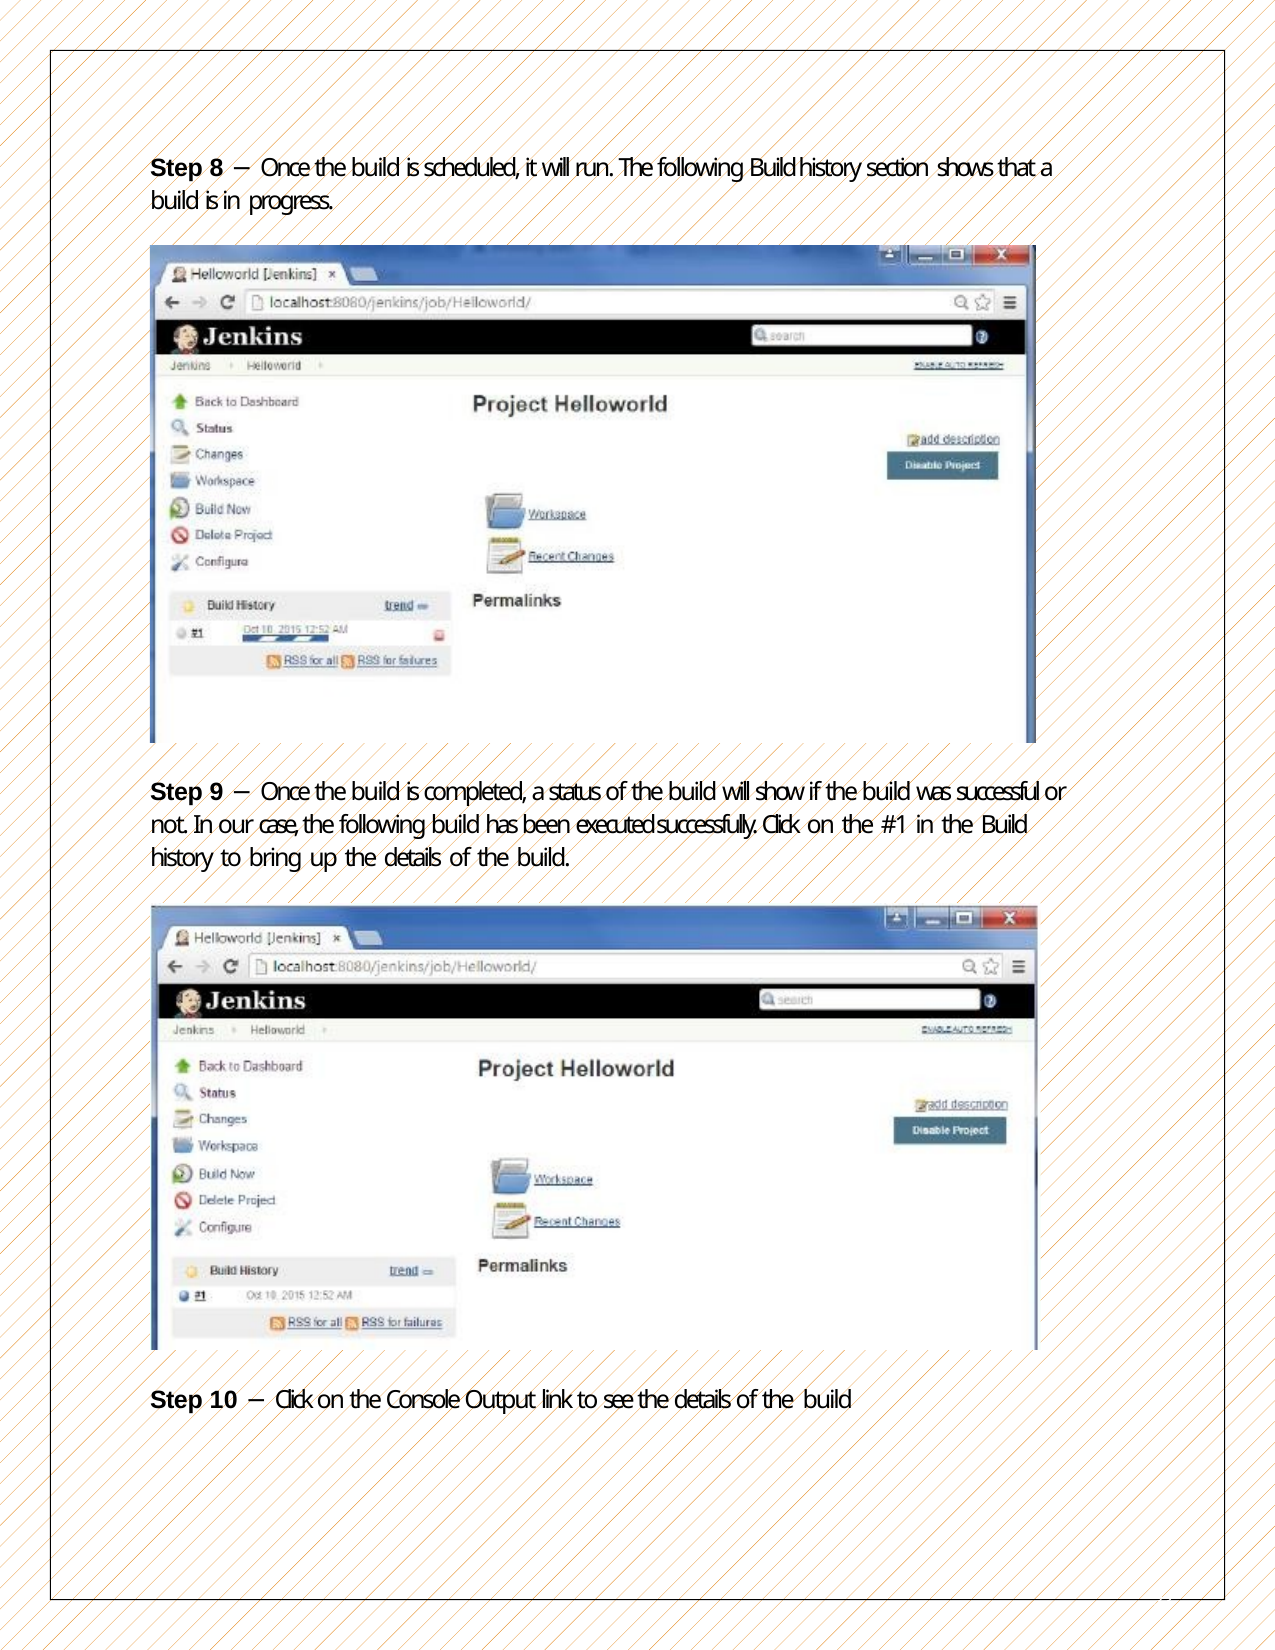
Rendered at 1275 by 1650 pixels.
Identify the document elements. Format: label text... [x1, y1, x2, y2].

slide_number 33 [1035, 1608, 1173, 1650]
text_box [49, 49, 1226, 1601]
